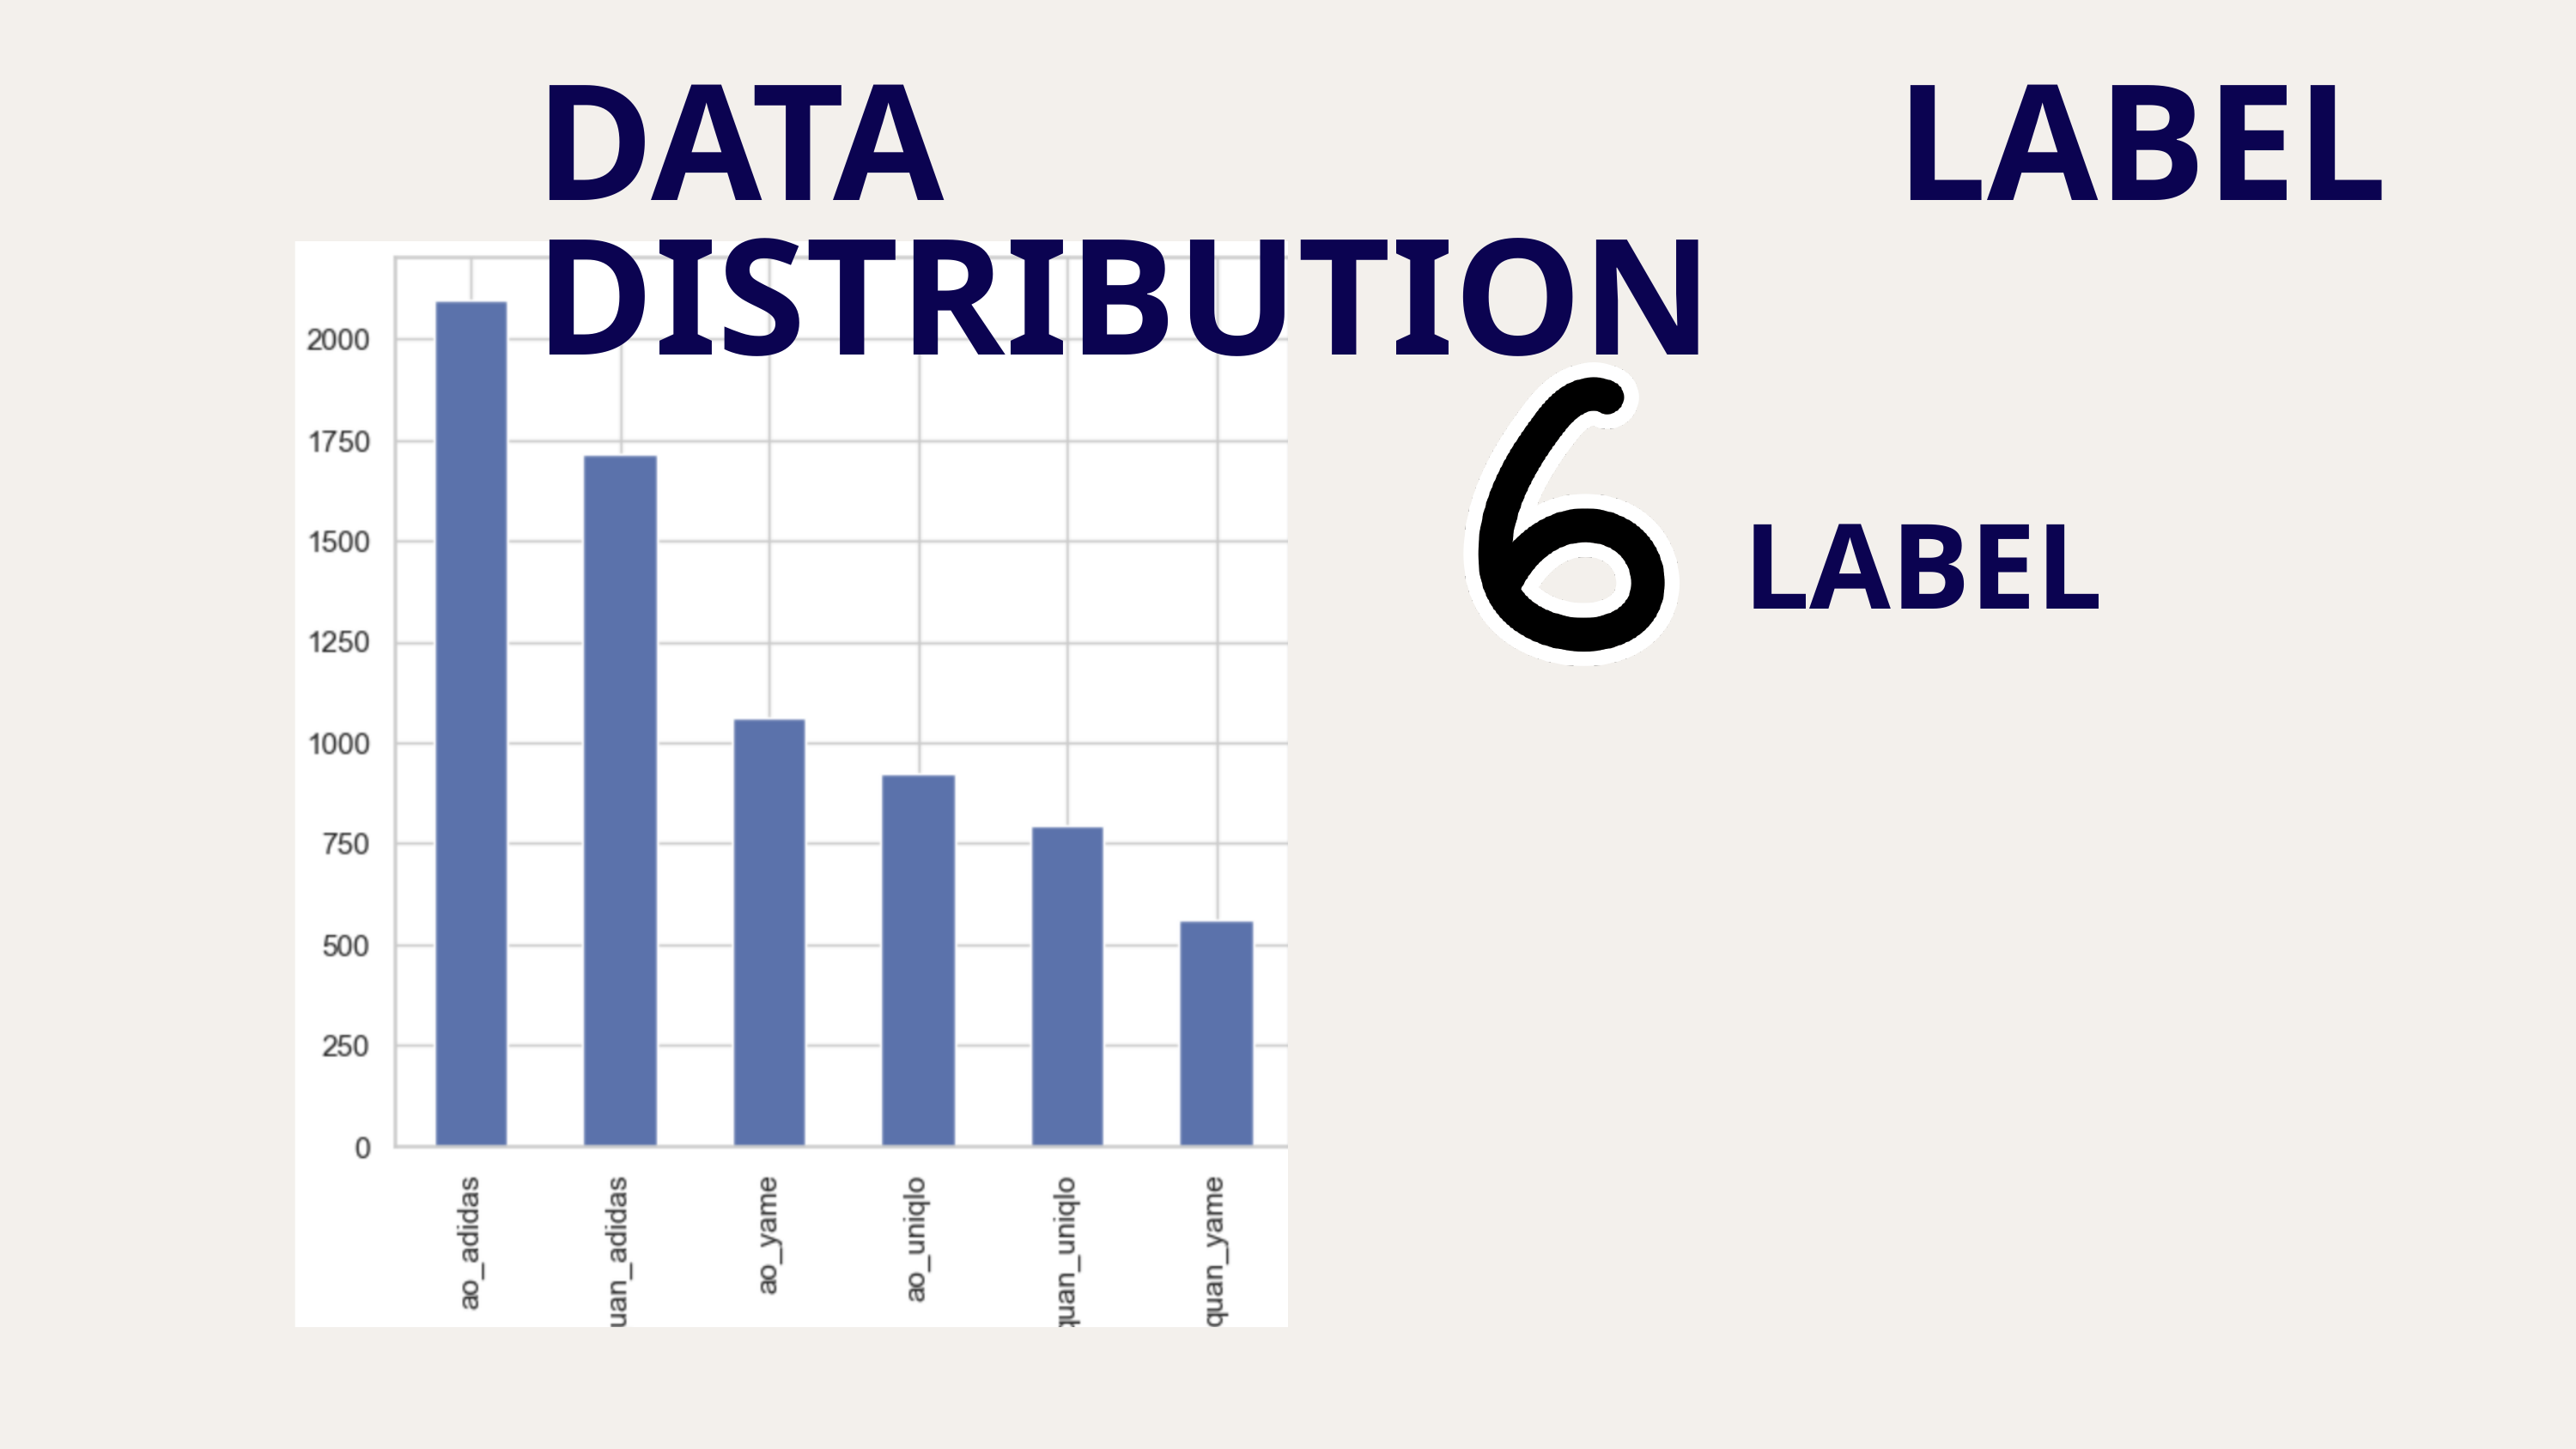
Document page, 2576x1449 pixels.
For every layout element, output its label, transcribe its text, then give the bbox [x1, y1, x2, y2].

text_box [1461, 387, 1681, 666]
text_box LABEL [1742, 449, 2576, 633]
text_box [295, 241, 1288, 1327]
text_box DATA LABEL DISTRIBUTION [535, 77, 2389, 387]
